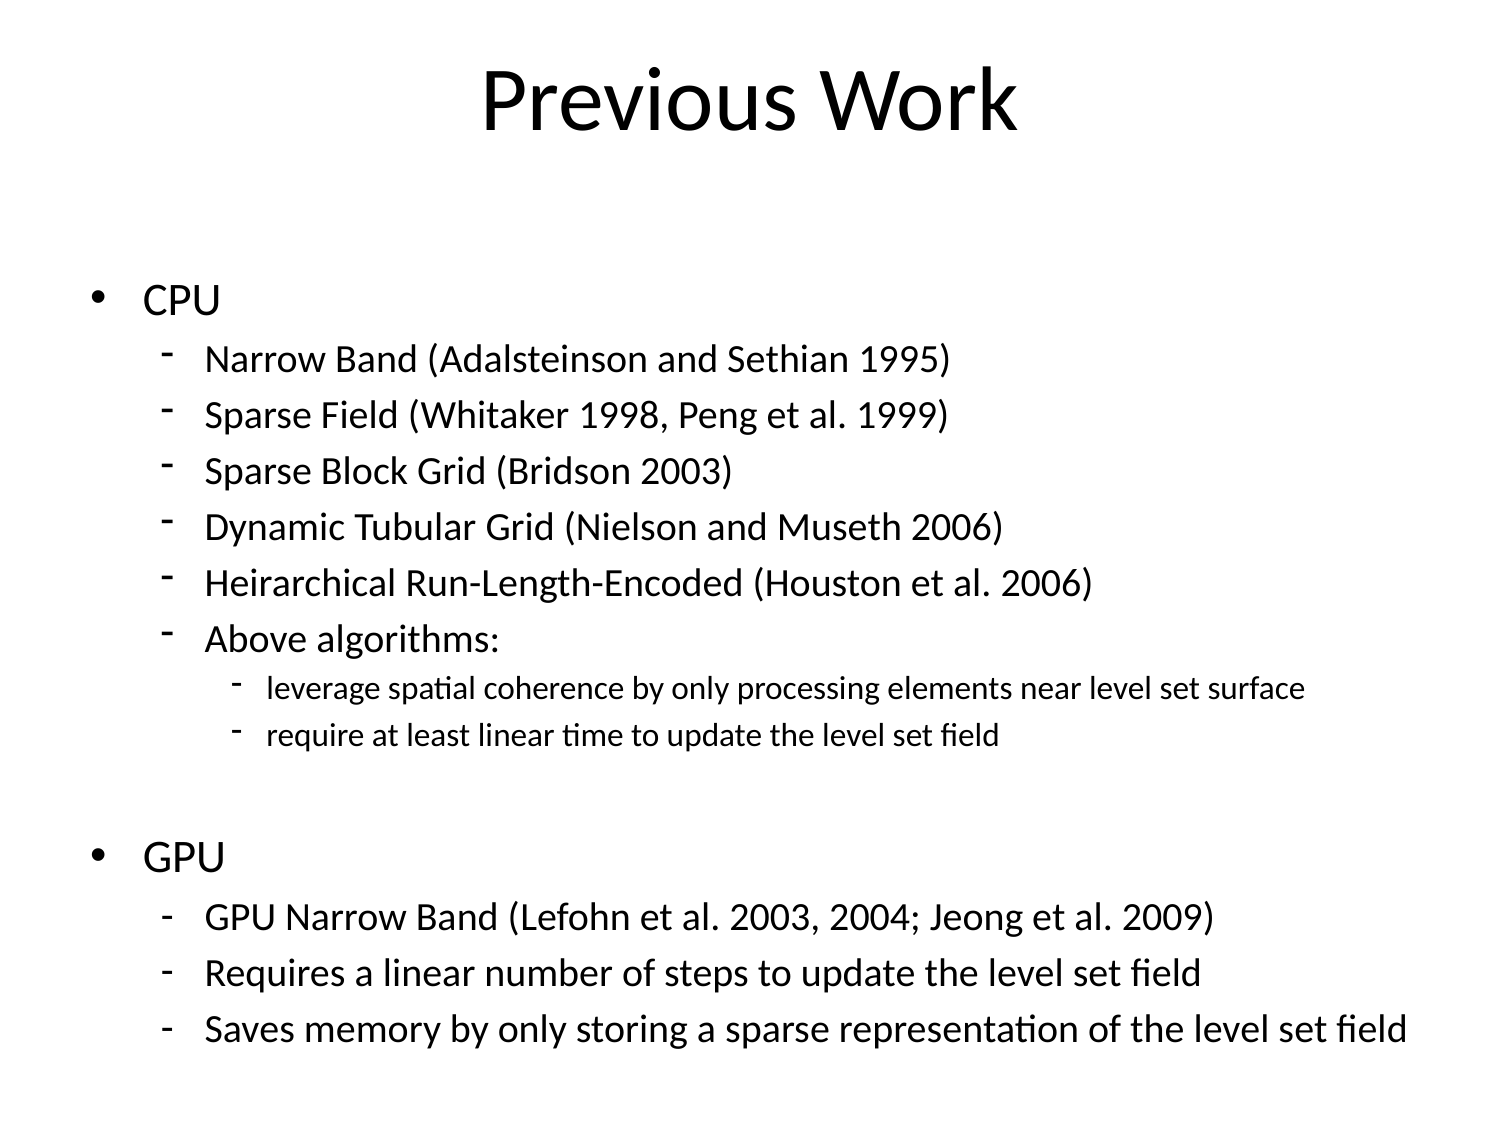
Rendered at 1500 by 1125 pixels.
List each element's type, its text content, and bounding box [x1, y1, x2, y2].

list CPU Narrow Band (Adalsteinson and Sethian 1995) Sparse Field (Whitaker 1998, Peng et al. 1999) Sparse Block Grid (Bridson 2003) Dynamic Tubular Grid (Nielson and Museth 2006) Heirarchical Run-Length-Encoded (Houston et al. 2006) Above algorithms: leverage spatial coherence by only processing elements near level set surface require at least linear time to update the level set field GPU GPU Narrow Band (Lefohn et al. 2003, 2004; Jeong et al. 2009) Requires a linear number of steps to update the level set field Saves memory by only storing a sparse representation of the level set field [74, 260, 1430, 1071]
title Previous Work [74, 0, 1426, 188]
